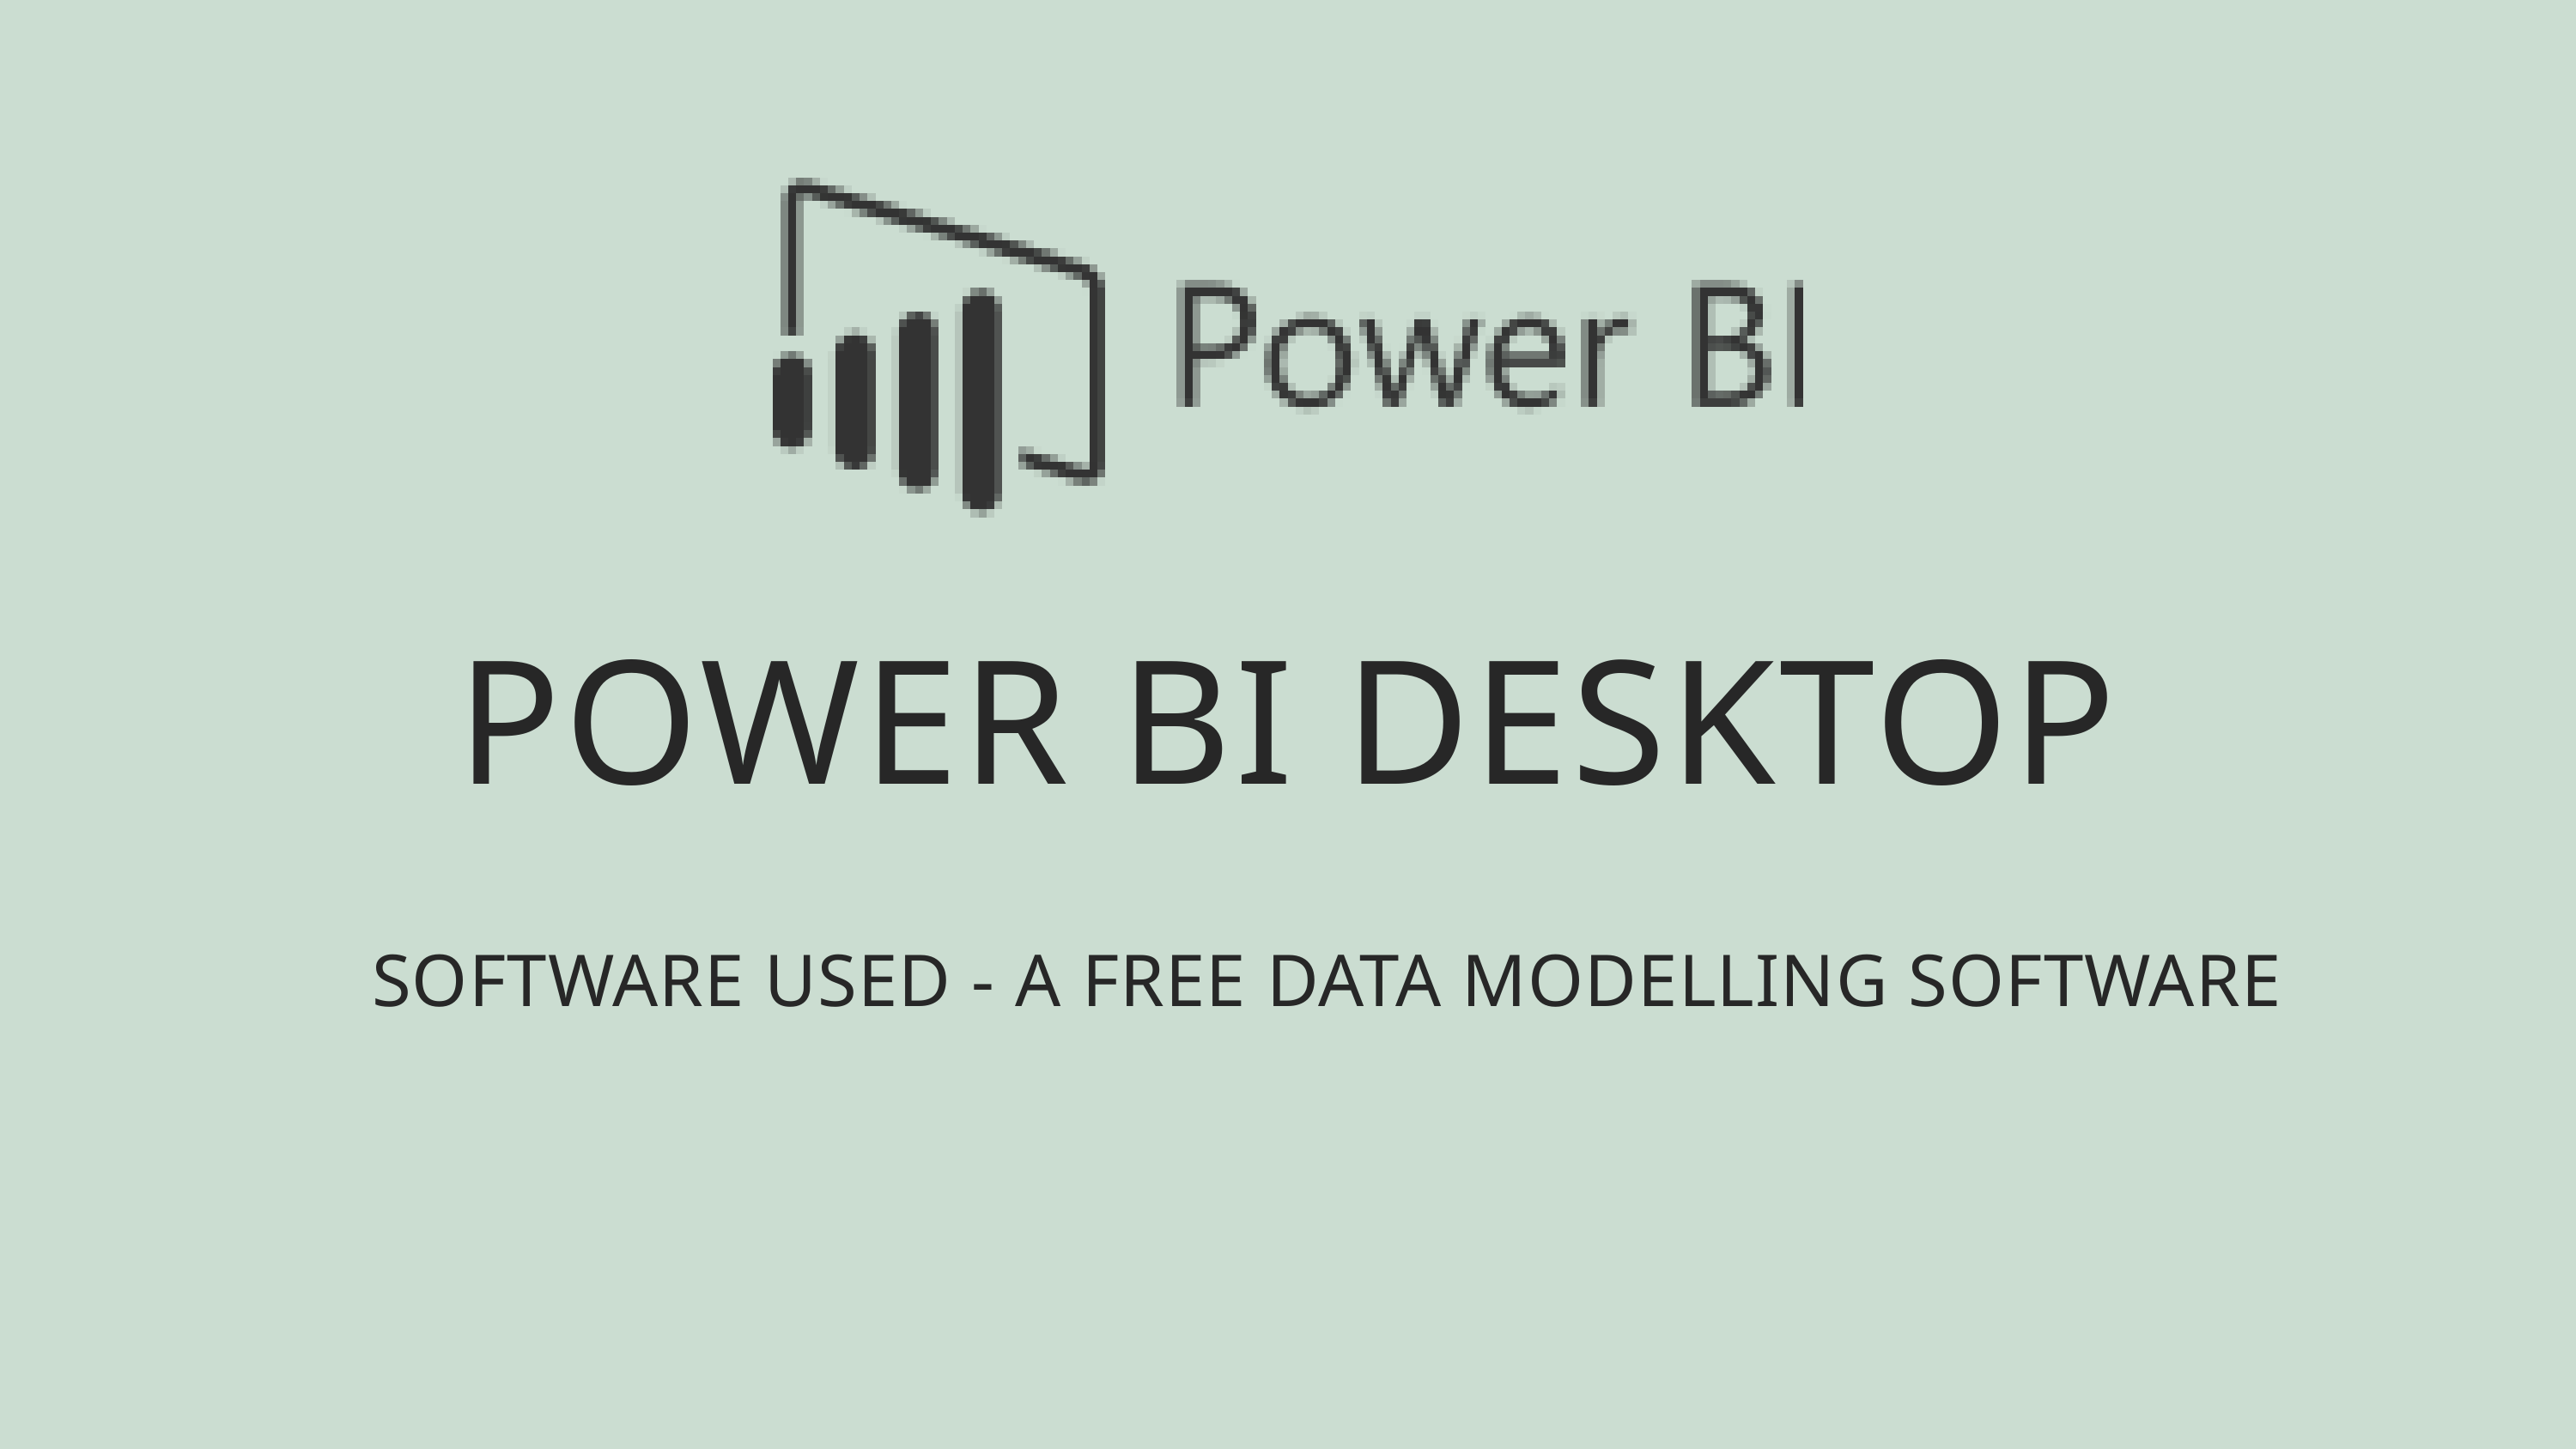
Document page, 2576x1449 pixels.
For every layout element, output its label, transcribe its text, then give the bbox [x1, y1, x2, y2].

text_box SOFTWARE USED - A FREE DATA MODELLING SOFTWARE [185, 920, 2471, 1022]
picture [772, 178, 1804, 518]
text_box POWER BI DESKTOP [144, 629, 2432, 819]
